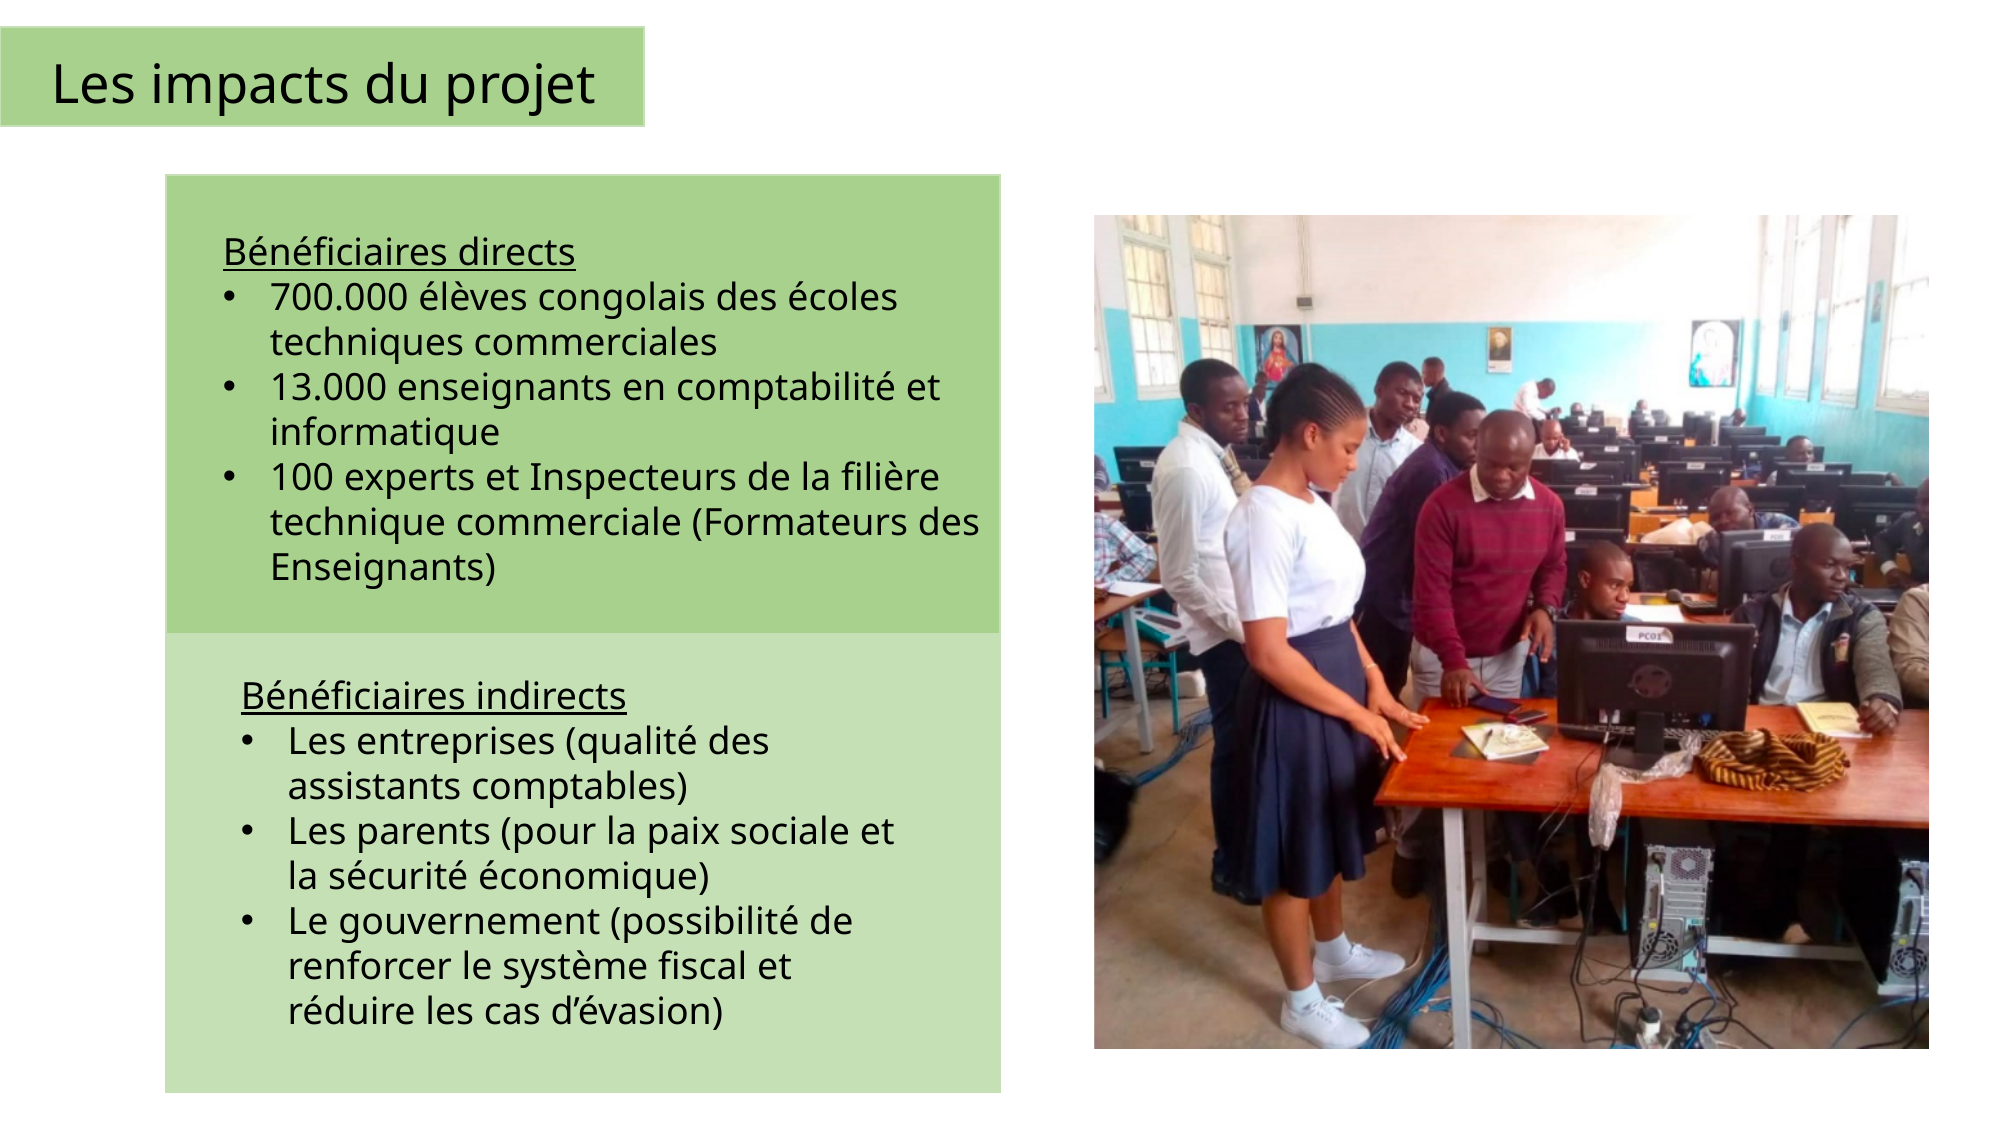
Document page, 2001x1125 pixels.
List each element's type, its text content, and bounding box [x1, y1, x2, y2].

text_box Les impacts du projet [36, 42, 612, 122]
text_box [165, 635, 1001, 1093]
text_box [165, 174, 1001, 635]
text_box Bénéficiaires indirects Les entreprises (qualité des assistants comptables) Les parents (pour la paix sociale et la sécurité économique) Le gouvernement (possibilité de renforcer le système fiscal et réduire les cas d’évasion) [226, 664, 940, 1040]
text_box Bénéficiaires directs 700.000 élèves congolais des écoles techniques commerciales 13.000 enseignants en comptabilité et informatique 100 experts et Inspecteurs de la filière technique commerciale (Formateurs des Enseignants) [208, 220, 1000, 596]
picture [1093, 215, 1929, 1049]
text_box [0, 26, 645, 127]
